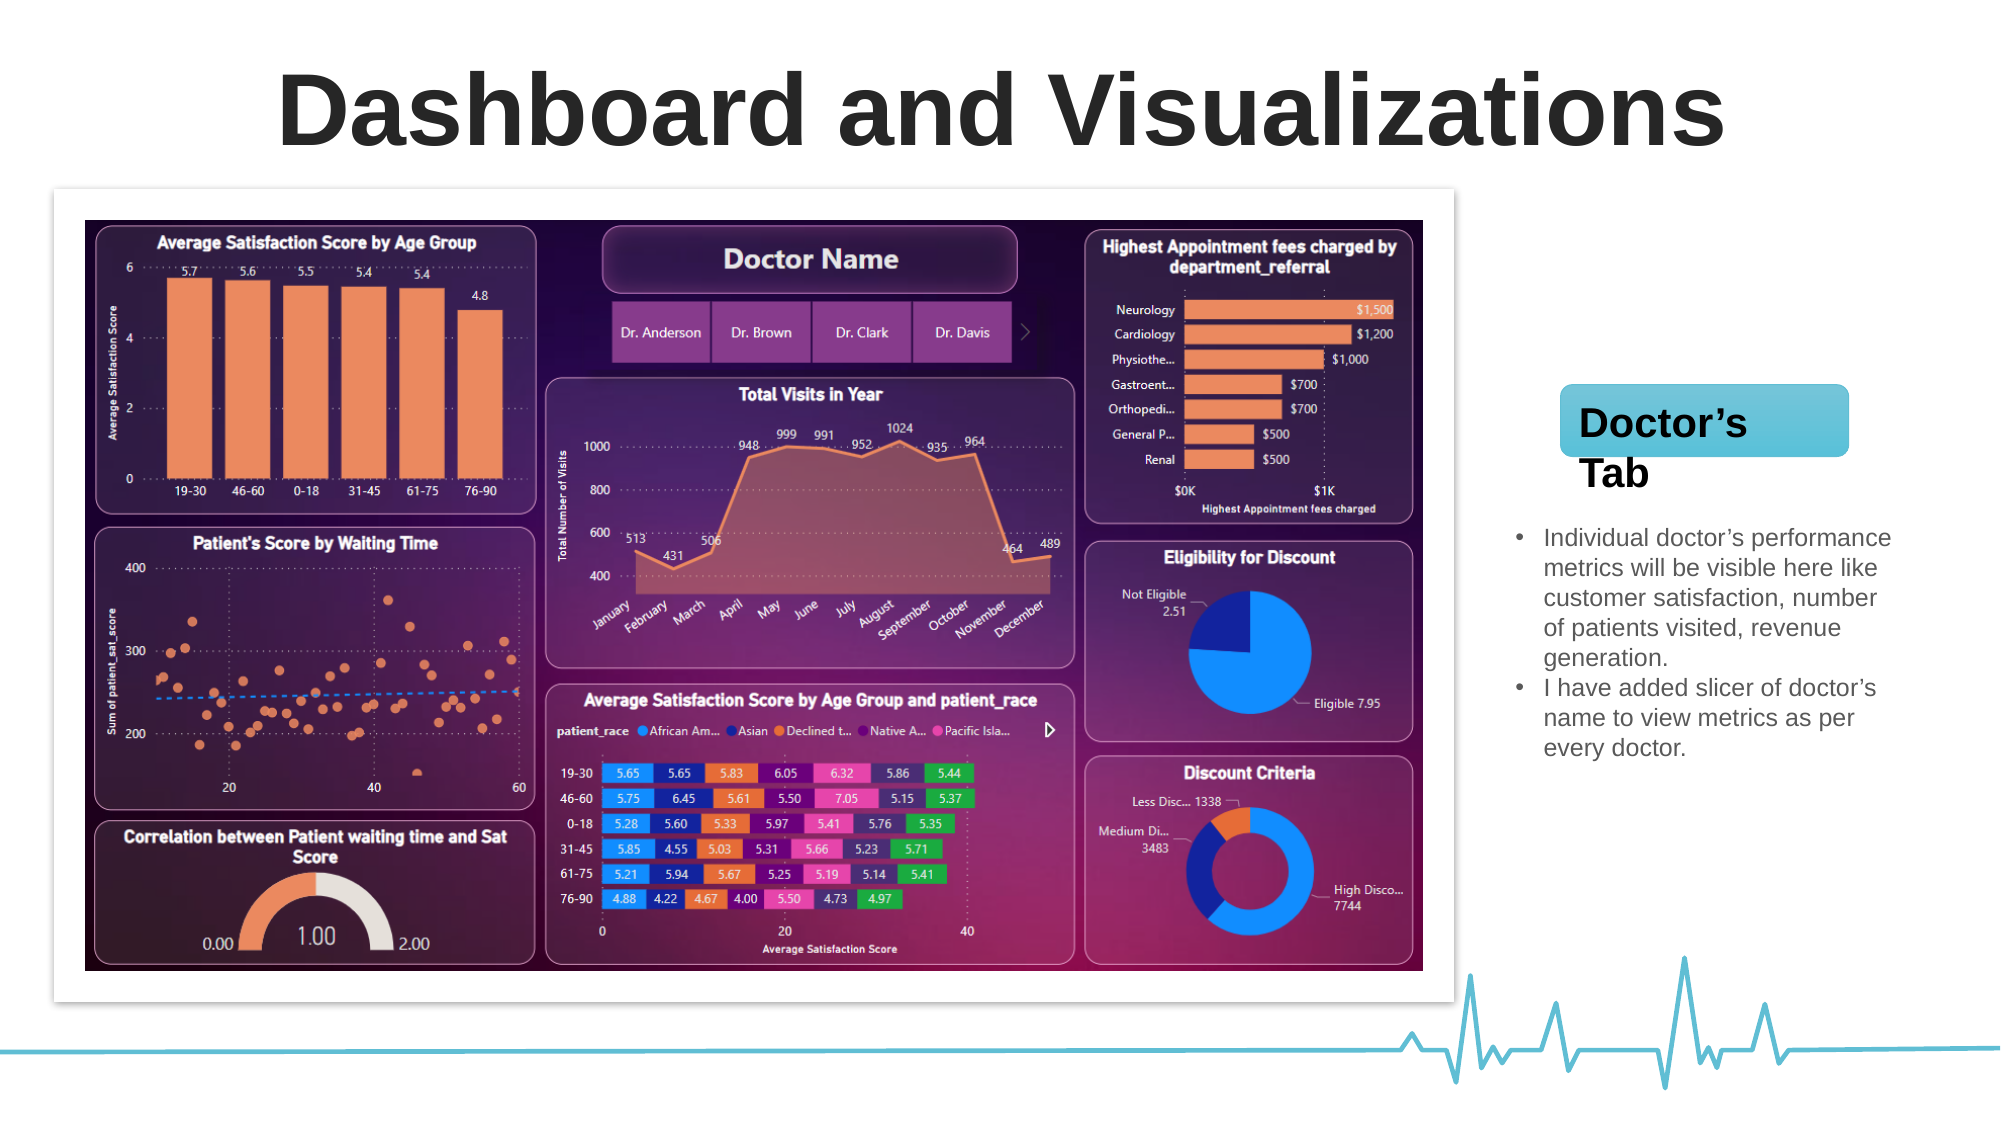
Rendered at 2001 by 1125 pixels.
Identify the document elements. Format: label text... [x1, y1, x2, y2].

picture [85, 220, 1423, 971]
text_box Individual doctor’s performance metrics will be visible here like customer satisfaction, number of patients visited, revenue generation. I have added slicer of doctor’s name to view metrics as per every doctor. [1500, 514, 1915, 769]
text_box Doctor’s Tab [1559, 384, 1850, 458]
list Dashboard and Visualizations [53, 55, 1952, 175]
